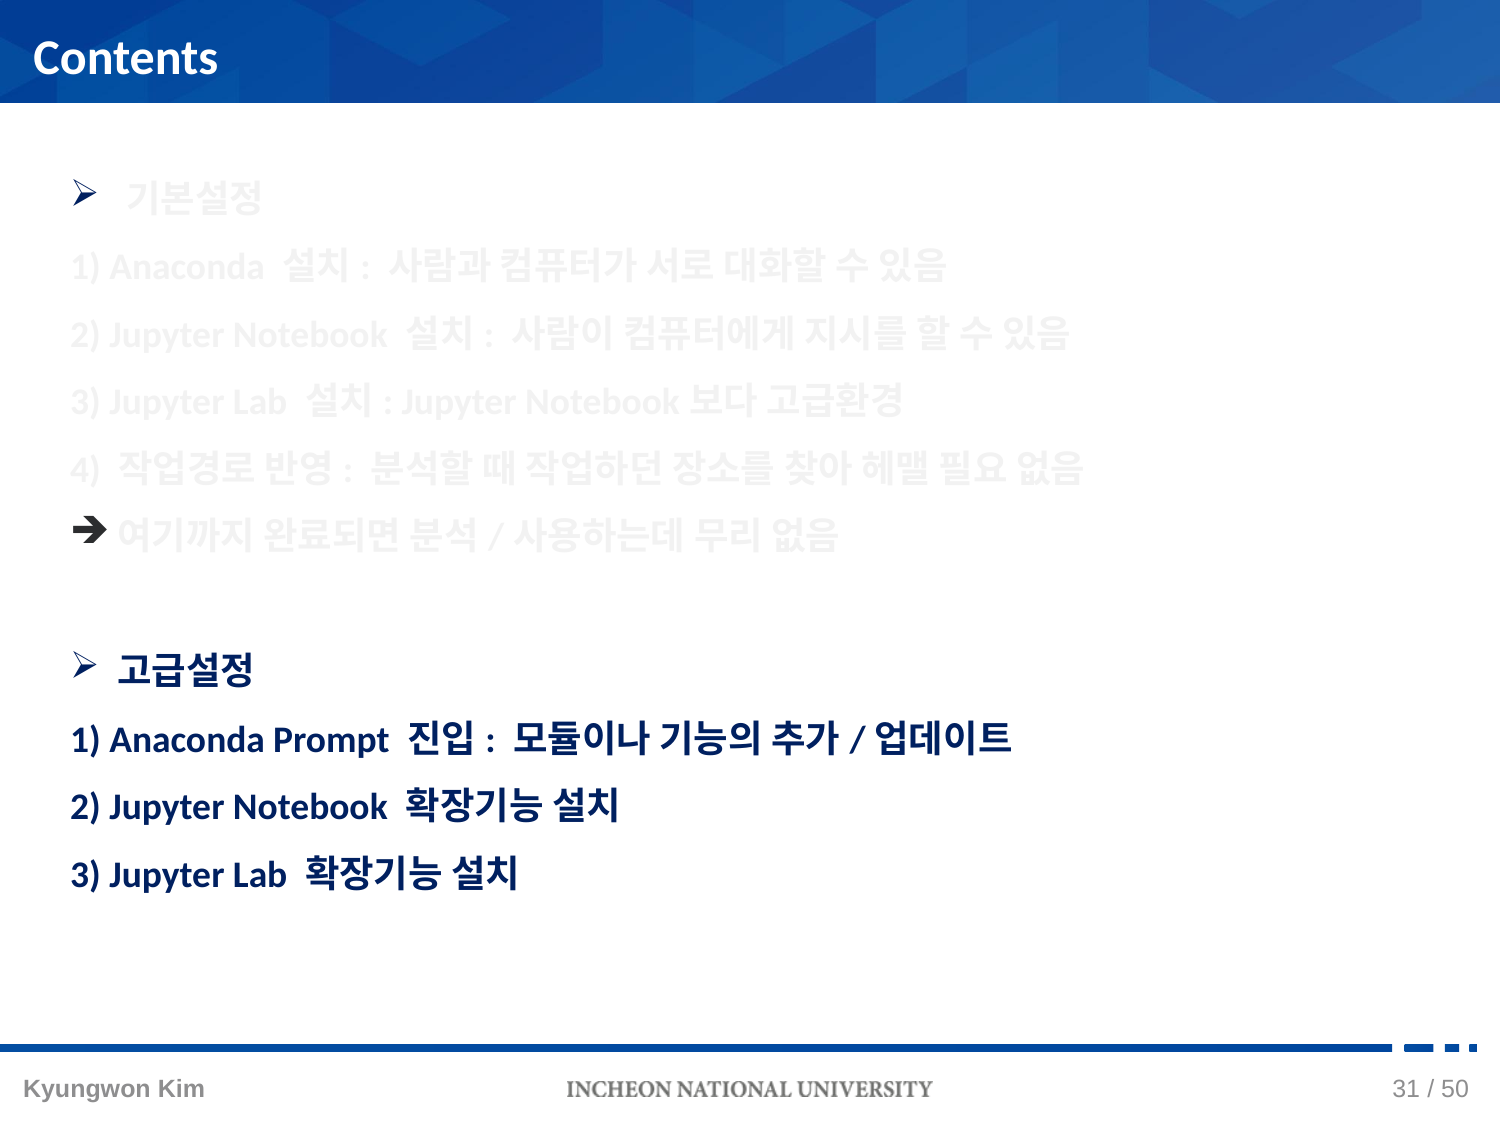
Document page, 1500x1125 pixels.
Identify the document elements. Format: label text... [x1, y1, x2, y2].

picture [567, 1081, 933, 1097]
picture [0, 0, 1500, 103]
text_box Contents [18, 16, 1482, 93]
text_box 기본설정 1) Anaconda 설치: 사람과 컴퓨터가 서로 대화할 수 있음 2) Jupyter Notebook 설치: 사람이 컴퓨터에게 지시를 할 수 있음 3) Jupyter Lab 설치: Jupyter Notebook보다 고급환경 4) 작업경로 반영: 분석할 때 작업하던 장소를 찾아 헤맬 필요 없음 여기까지 완료되면 분석/사용하는데 무리 없음 고급설정 1) Anaconda Prompt 진입: 모듈이나 기능의 추가/업데이트 2) Jupyter Notebook 확장기능 설치 3) Jupyter Lab 확장기능 설치 [55, 145, 1453, 346]
slide_number 30 / 50 [1371, 1057, 1490, 1118]
